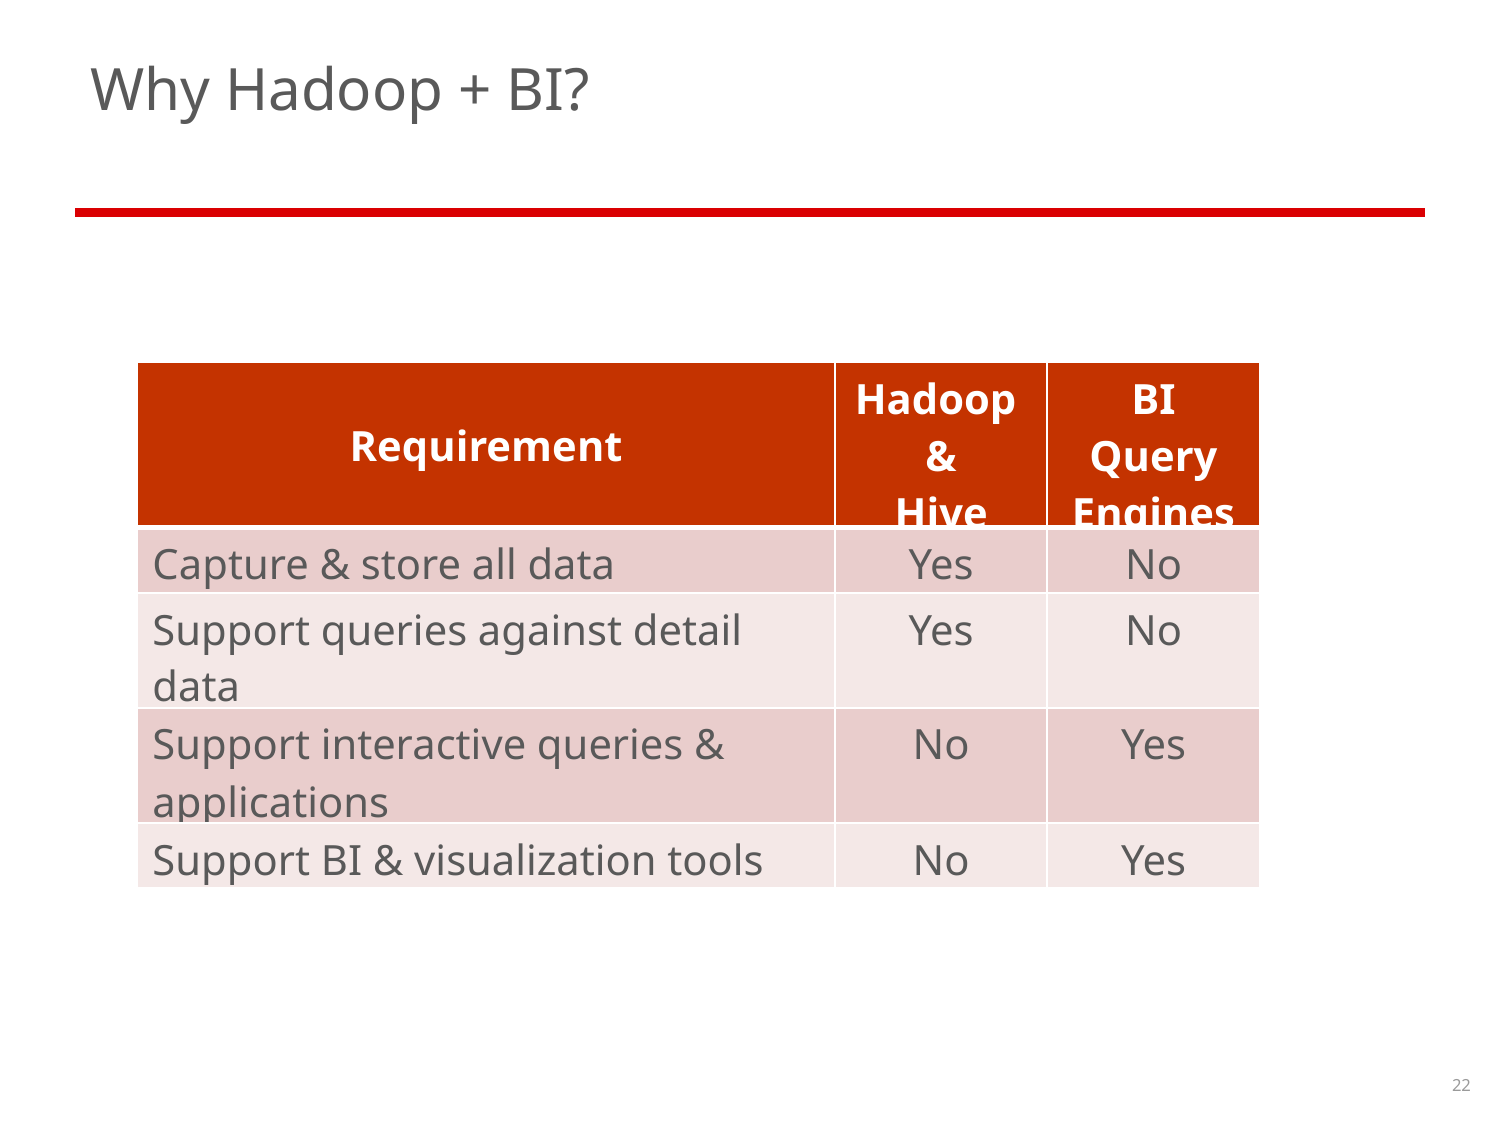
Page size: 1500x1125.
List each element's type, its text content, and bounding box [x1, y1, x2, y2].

table_cell Support interactive queries & applications [138, 709, 834, 822]
table_cell No [836, 709, 1046, 822]
title Why Hadoop + BI? [75, 45, 1425, 138]
table_cell Yes [1048, 709, 1259, 822]
table_cell Yes [1048, 824, 1259, 887]
table_cell Support BI & visualization tools [138, 824, 834, 887]
table_cell Capture & store all data [138, 530, 834, 592]
table_header Requirement [138, 363, 834, 525]
slide_number 22 [1425, 1056, 1486, 1117]
table_header Hadoop & Hive [836, 363, 1046, 525]
table_header BI Query Engines [1048, 363, 1259, 525]
table_cell No [1048, 530, 1259, 592]
table_cell Support queries against detail data [138, 594, 834, 707]
table_cell Yes [836, 530, 1046, 592]
text_box [50, 185, 1401, 674]
table_cell Yes [836, 594, 1046, 707]
table_cell No [836, 824, 1046, 887]
table_cell No [1048, 594, 1259, 707]
